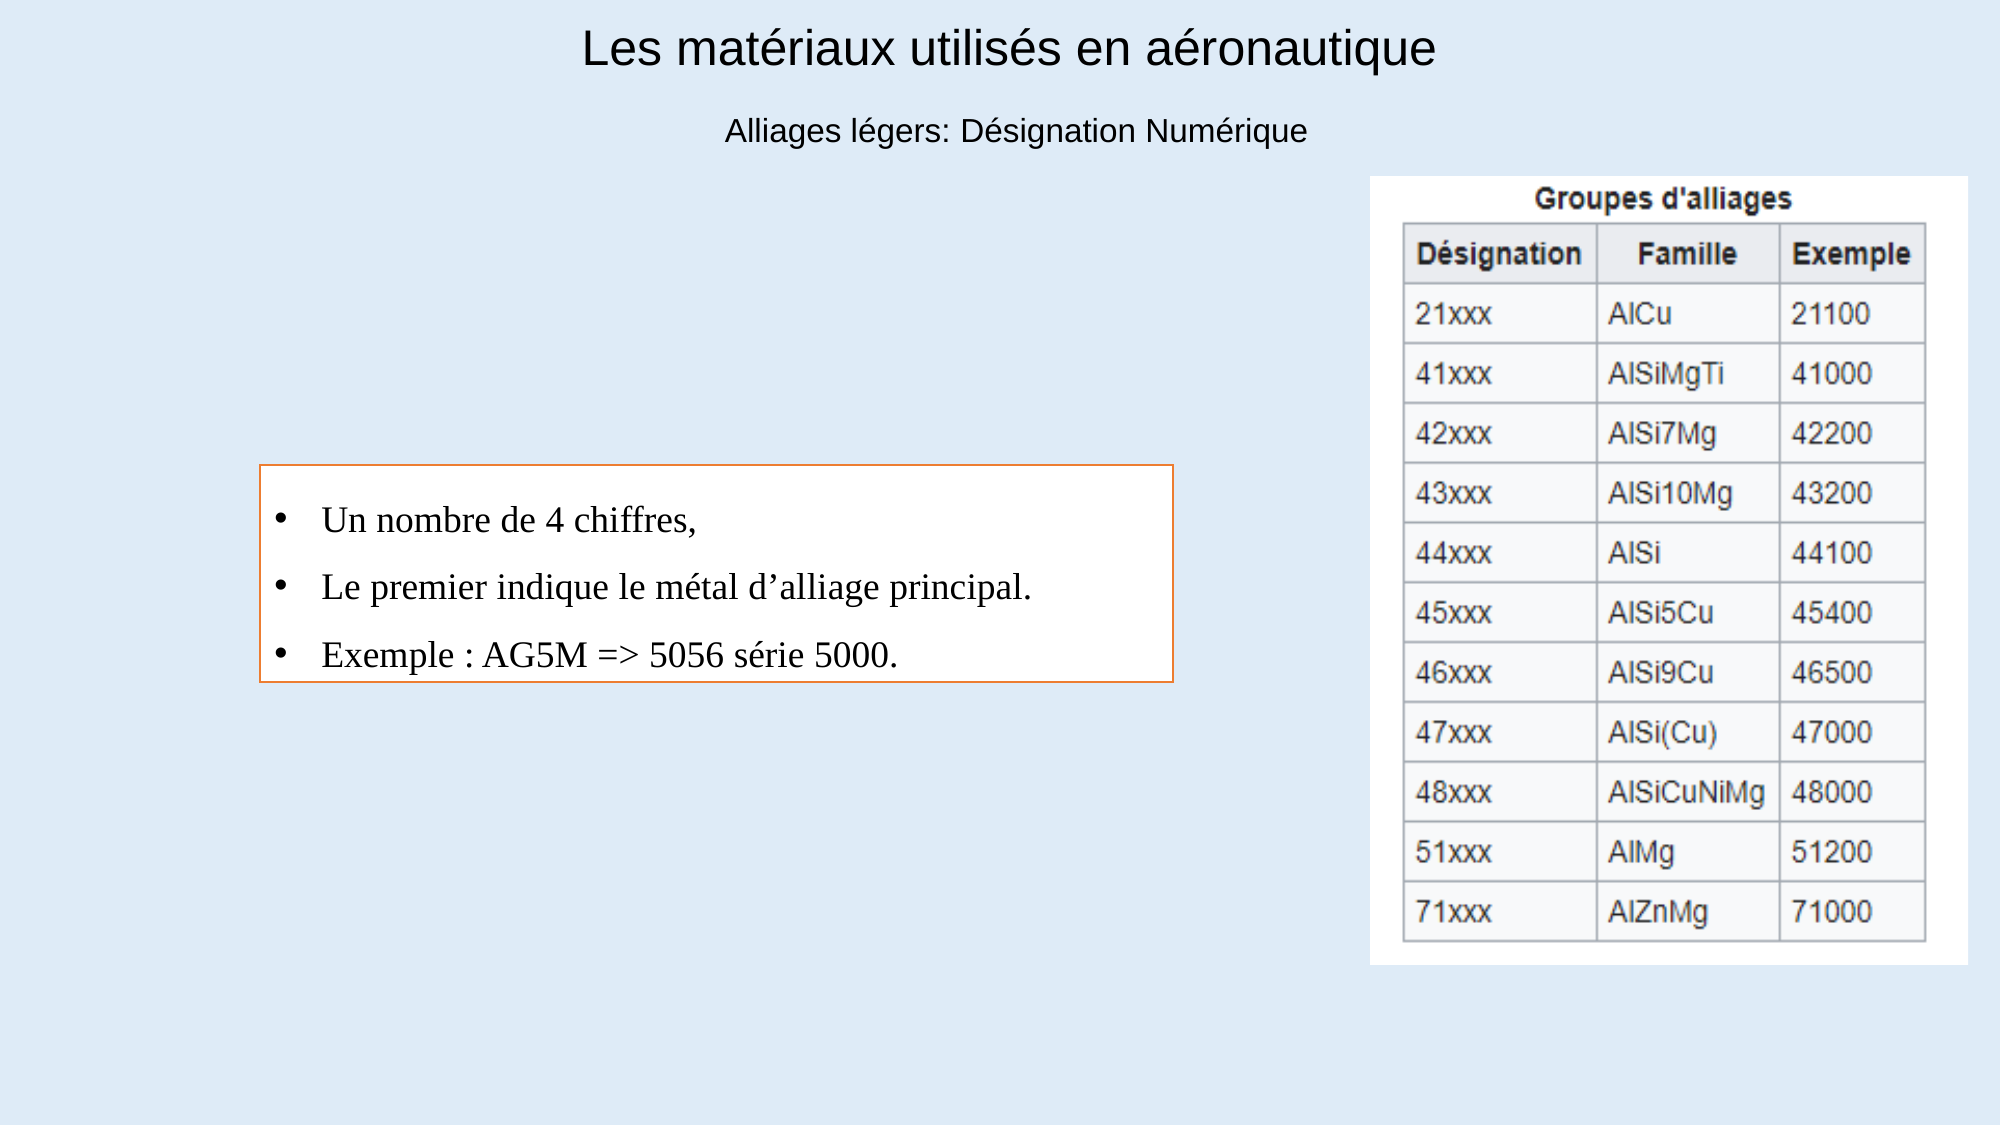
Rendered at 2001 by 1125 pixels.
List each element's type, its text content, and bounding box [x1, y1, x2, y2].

text_box Les matériaux utilisés en aéronautique [154, 2, 1879, 96]
picture [1370, 176, 1969, 965]
title Alliages légers: Désignation Numérique [509, 96, 1525, 177]
text_box Un nombre de 4 chiffres, Le premier indique le métal d’alliage principal. Exemple : AG5M => 5056 série 5000. [259, 464, 1174, 683]
